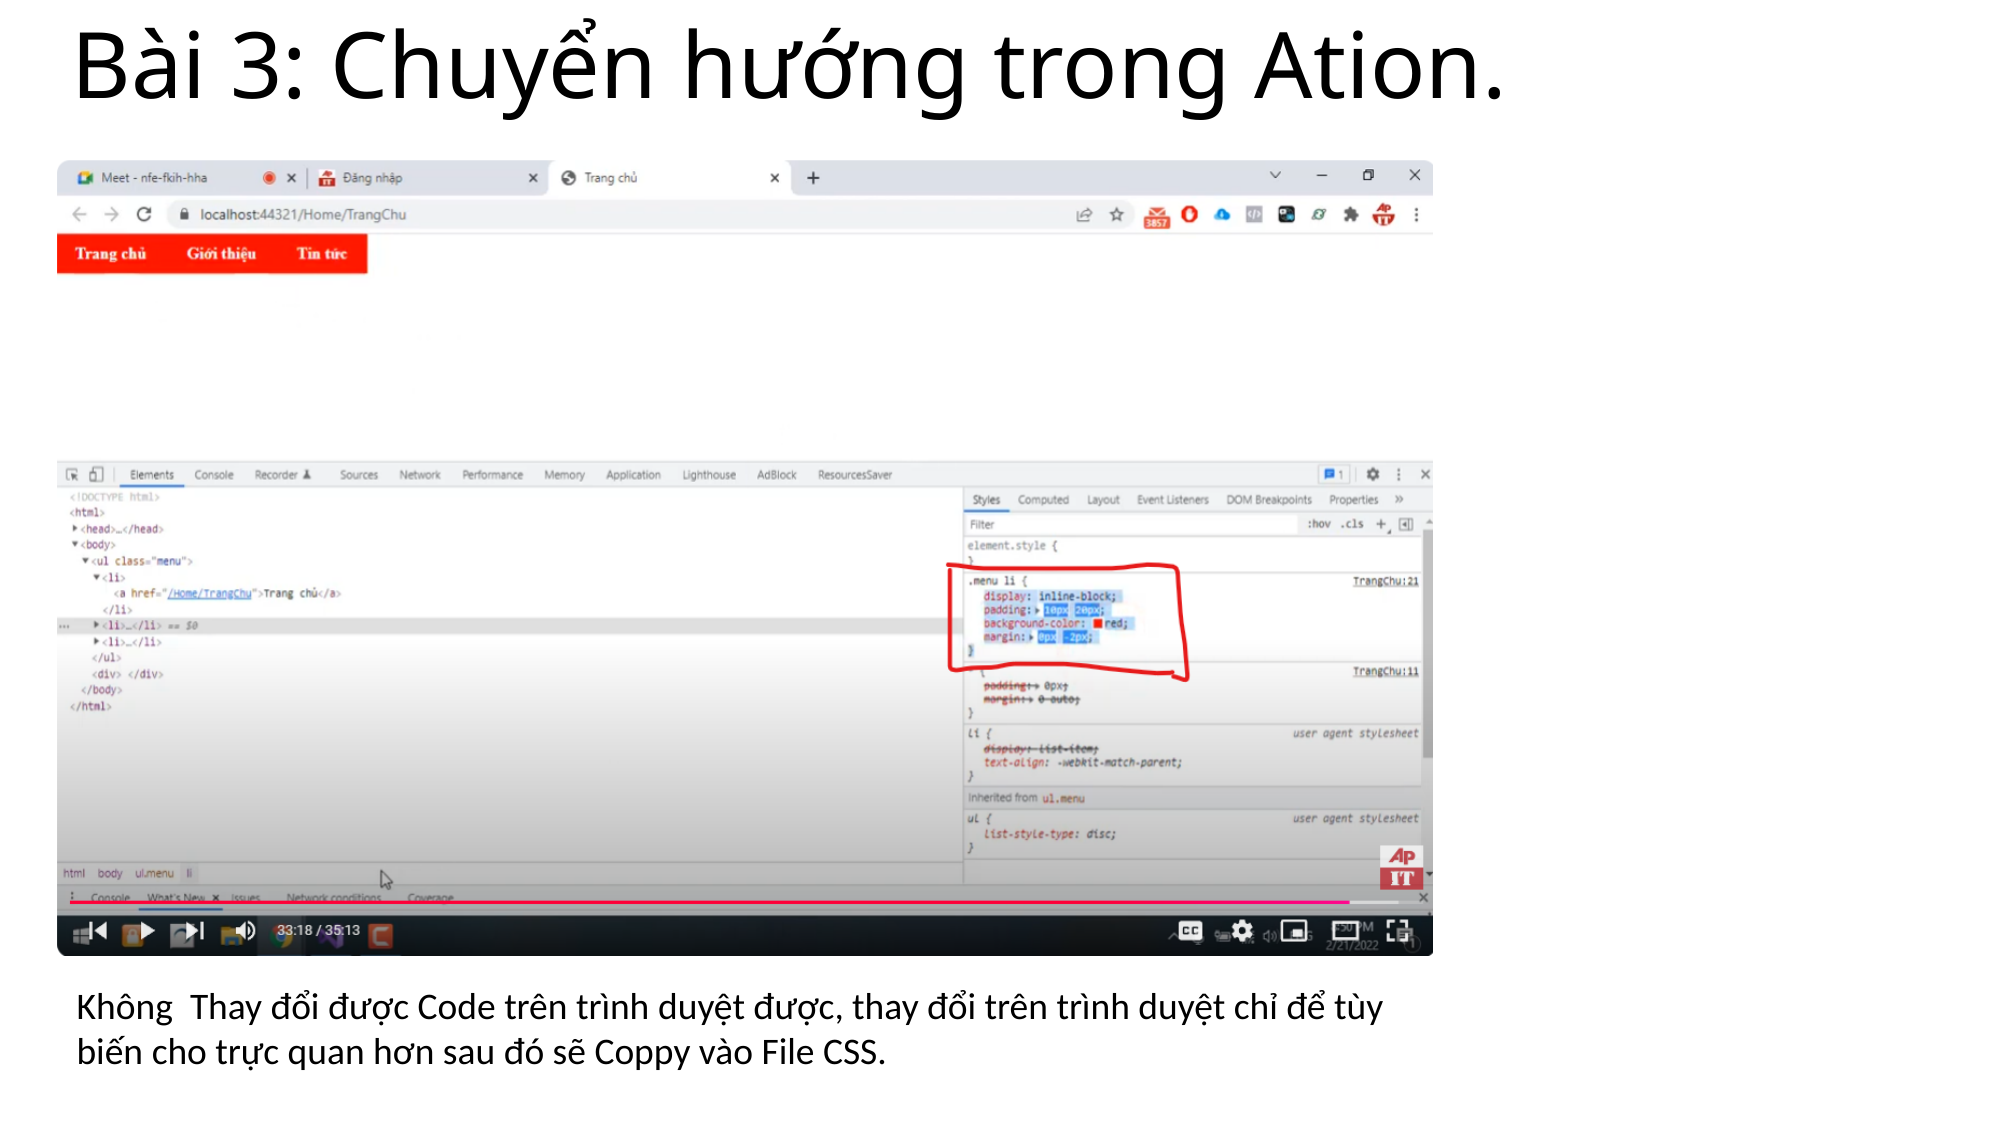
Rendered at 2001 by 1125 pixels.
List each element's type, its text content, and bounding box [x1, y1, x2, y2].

picture [56, 157, 1433, 956]
title Bài 3: Chuyển hướng trong Ation. [56, 0, 1710, 139]
text_box Không Thay đổi được Code trên trình duyệt được, thay đổi trên trình duyệt chỉ để tùy biến cho trực quan hơn sau đó sẽ Coppy vào File CSS. [61, 974, 1428, 1080]
